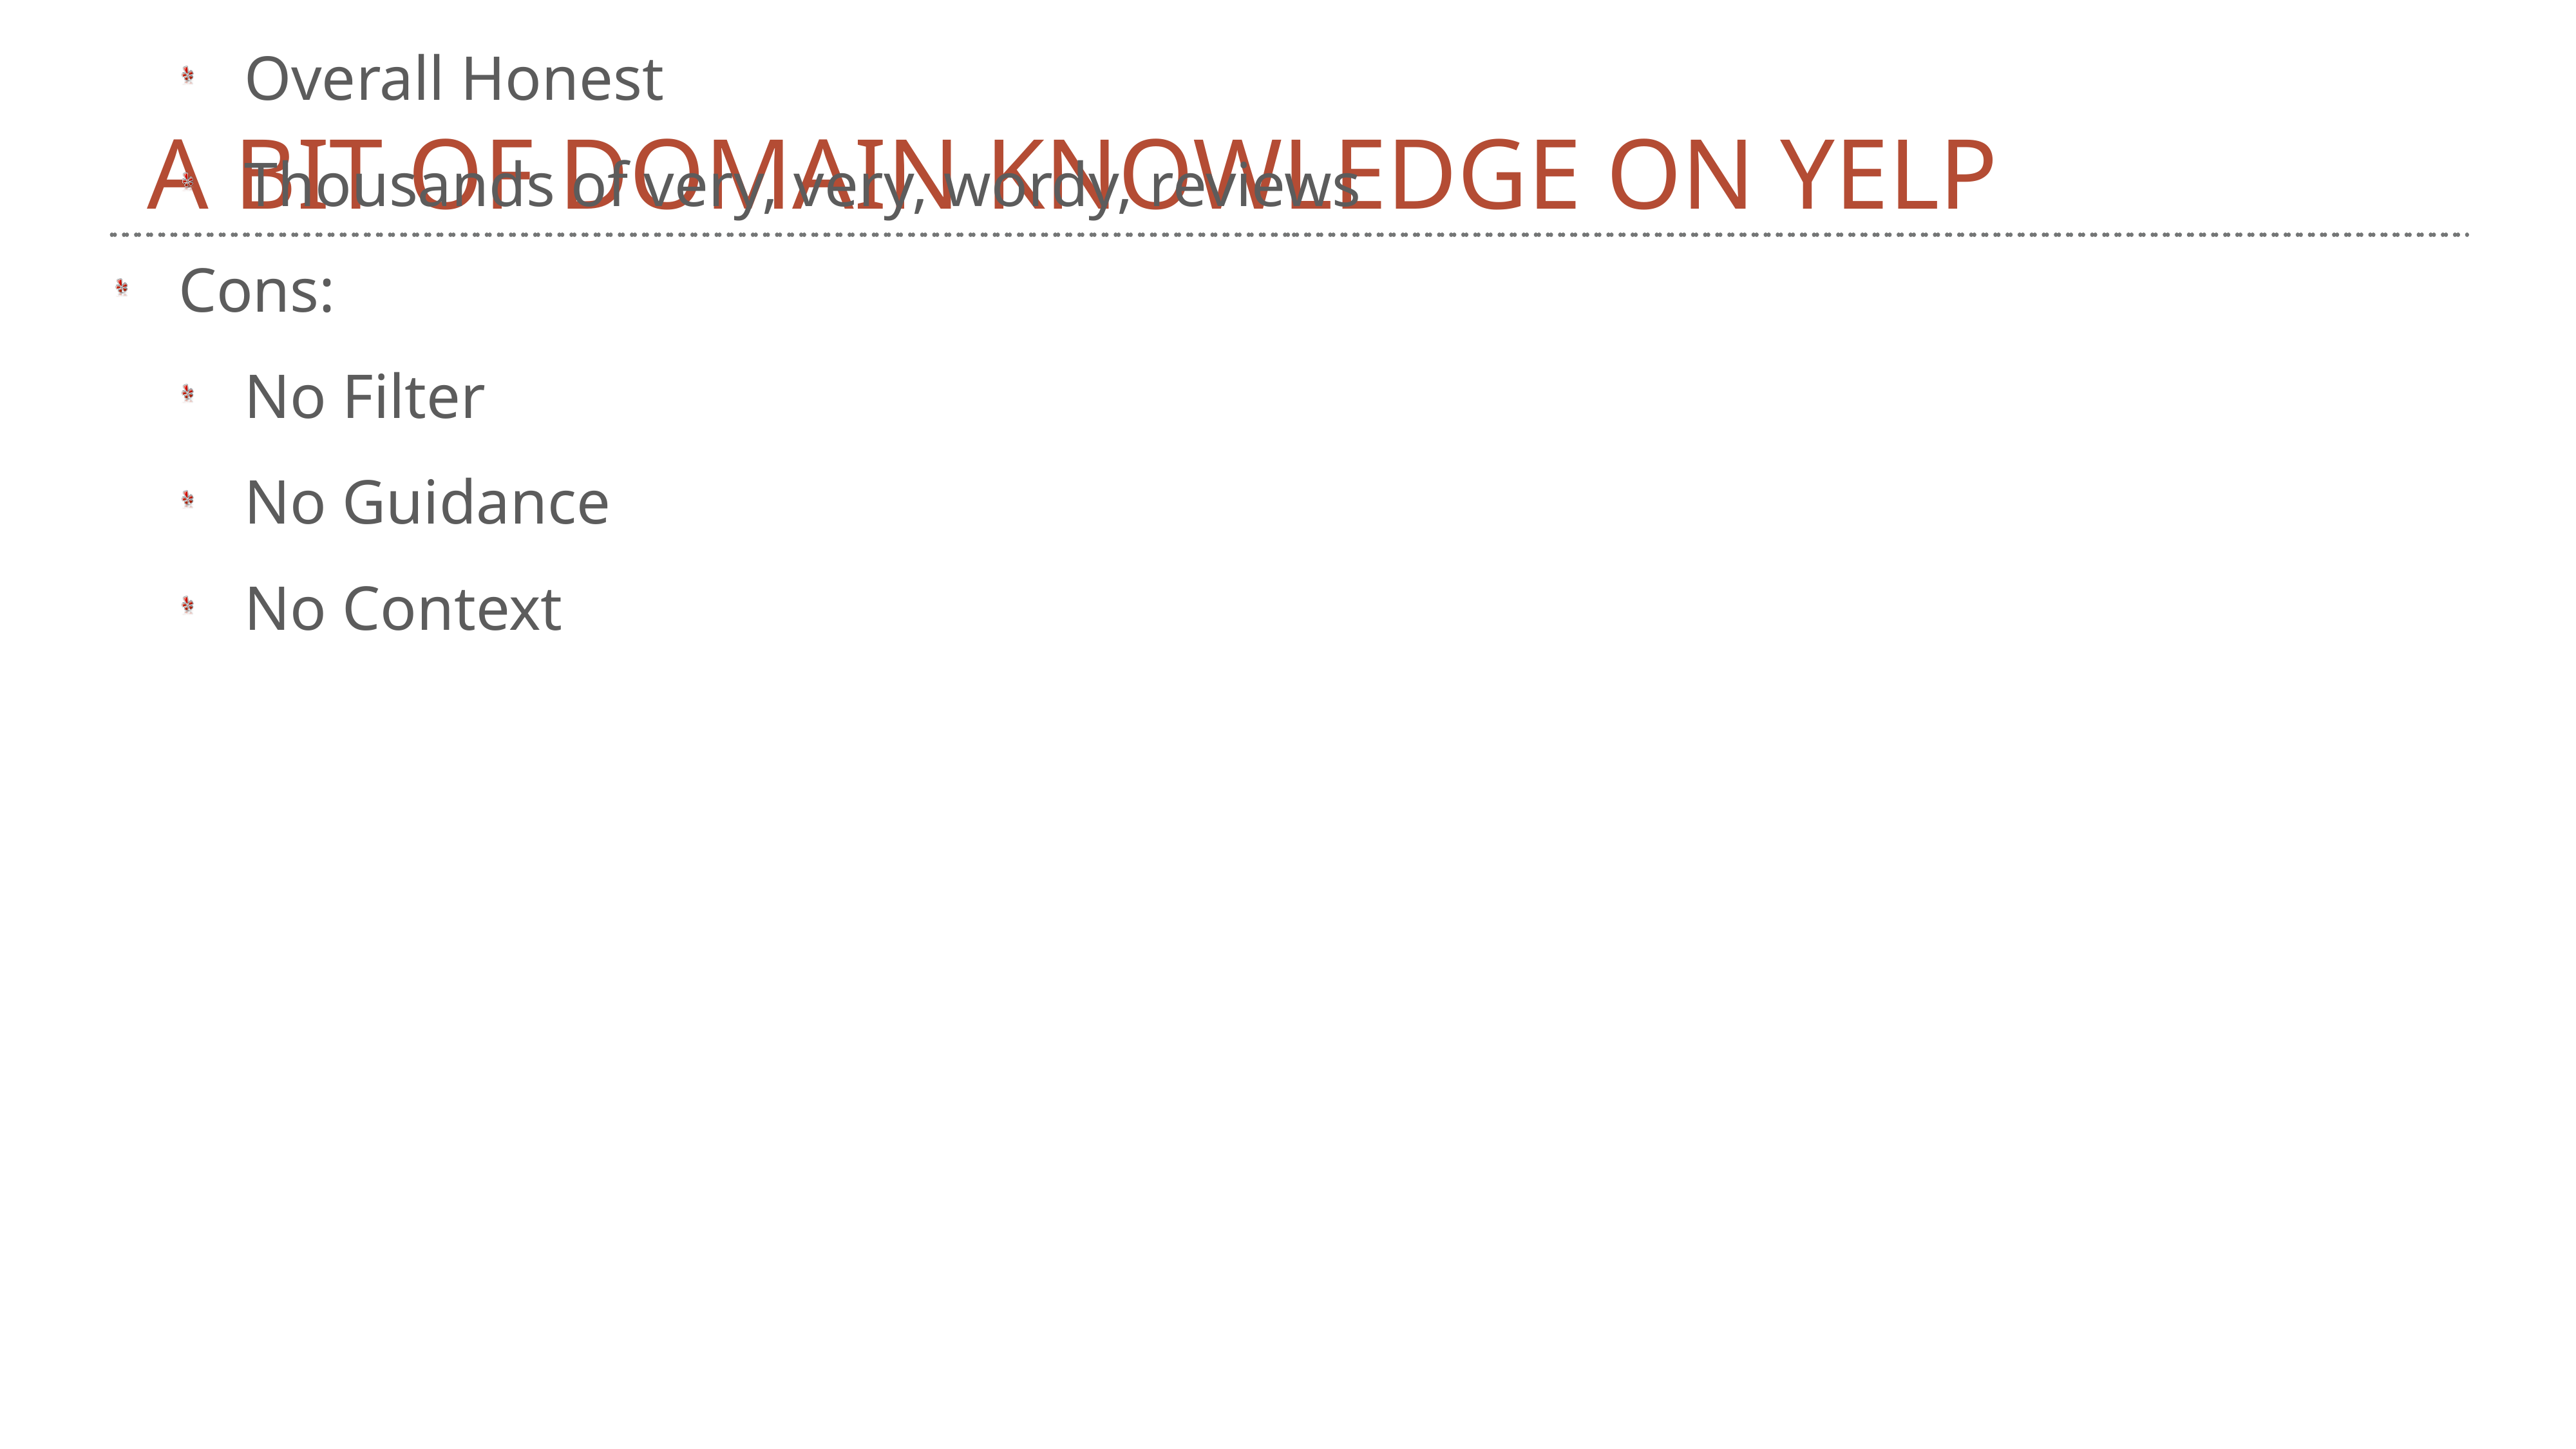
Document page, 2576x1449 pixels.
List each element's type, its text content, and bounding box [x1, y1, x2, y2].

picture [178, 384, 198, 404]
picture [112, 278, 132, 298]
picture [178, 172, 198, 192]
picture [178, 66, 198, 86]
picture [178, 490, 198, 509]
title A bit of Domain Knowledge on yelp [107, 107, 2469, 215]
picture [178, 596, 198, 616]
list Pros: Democratic Review Process Overall Honest Thousands of very, very, wordy, reviews Cons: No Filter No Guidance No Context [107, 232, 2470, 237]
